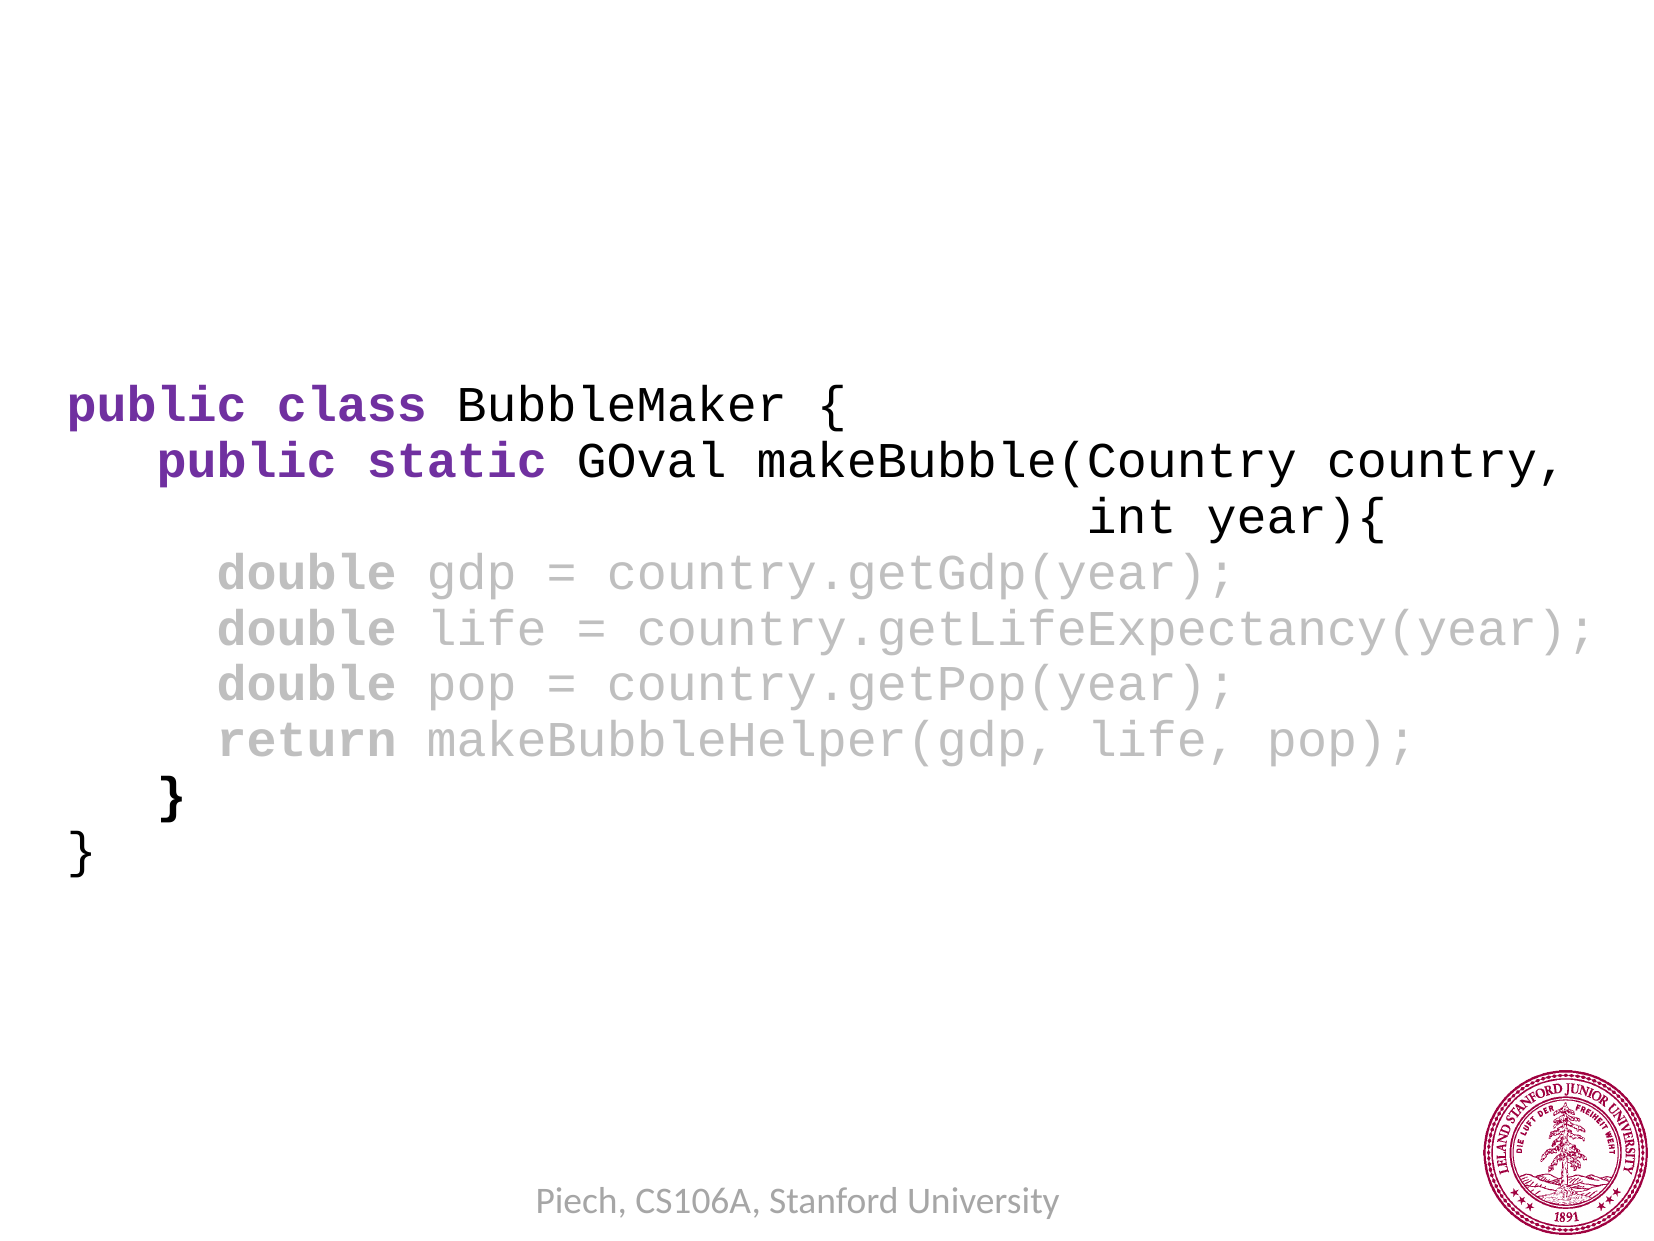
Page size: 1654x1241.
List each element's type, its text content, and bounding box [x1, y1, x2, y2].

picture [1483, 1070, 1648, 1235]
text_box public class BubbleMaker { public static GOval makeBubble(Country country, int year){ double gdp = country.getGdp(year); double life = country.getLifeExpectancy(year); double pop = country.getPop(year); return makeBubbleHelper(gdp, life, pop); } } [51, 369, 1654, 887]
